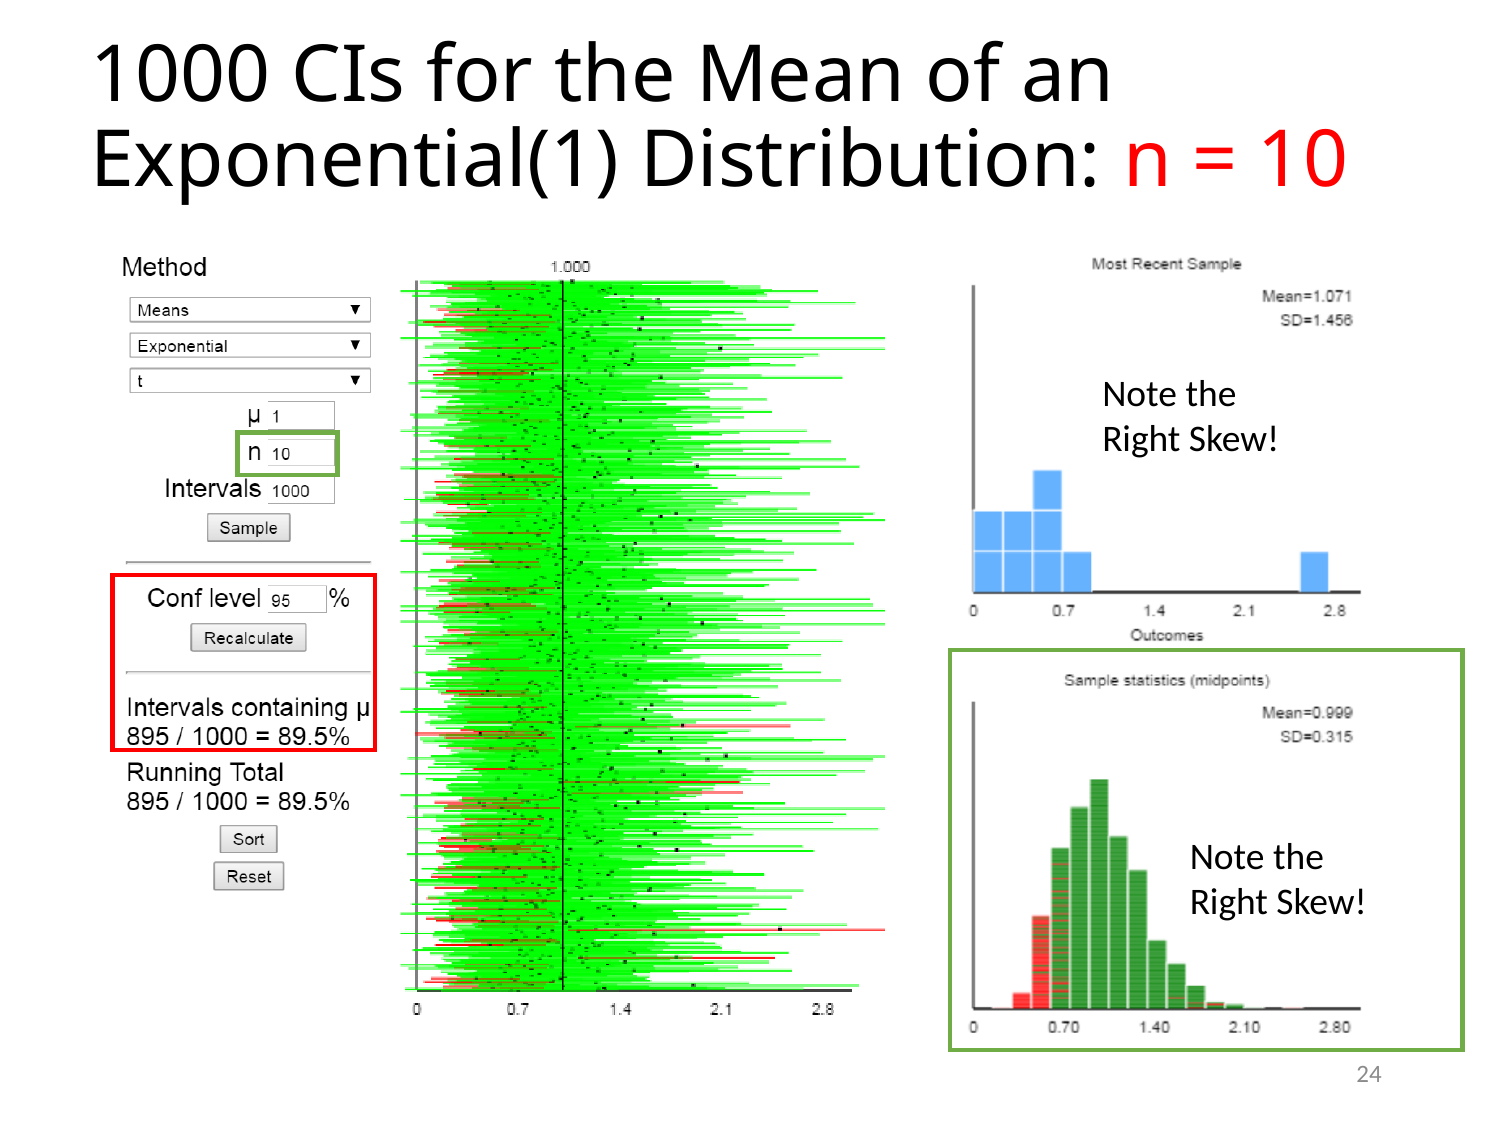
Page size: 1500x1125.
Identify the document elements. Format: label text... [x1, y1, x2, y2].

text_box [1396, 649, 1463, 1051]
slide_number 24 [1059, 1042, 1397, 1103]
picture [104, 229, 1396, 1050]
text_box Note the Right Skew! [1463, 824, 1475, 930]
title 1000 CIs for the Mean of an Exponential(1) Distribution: n = 10 [75, 24, 1425, 212]
